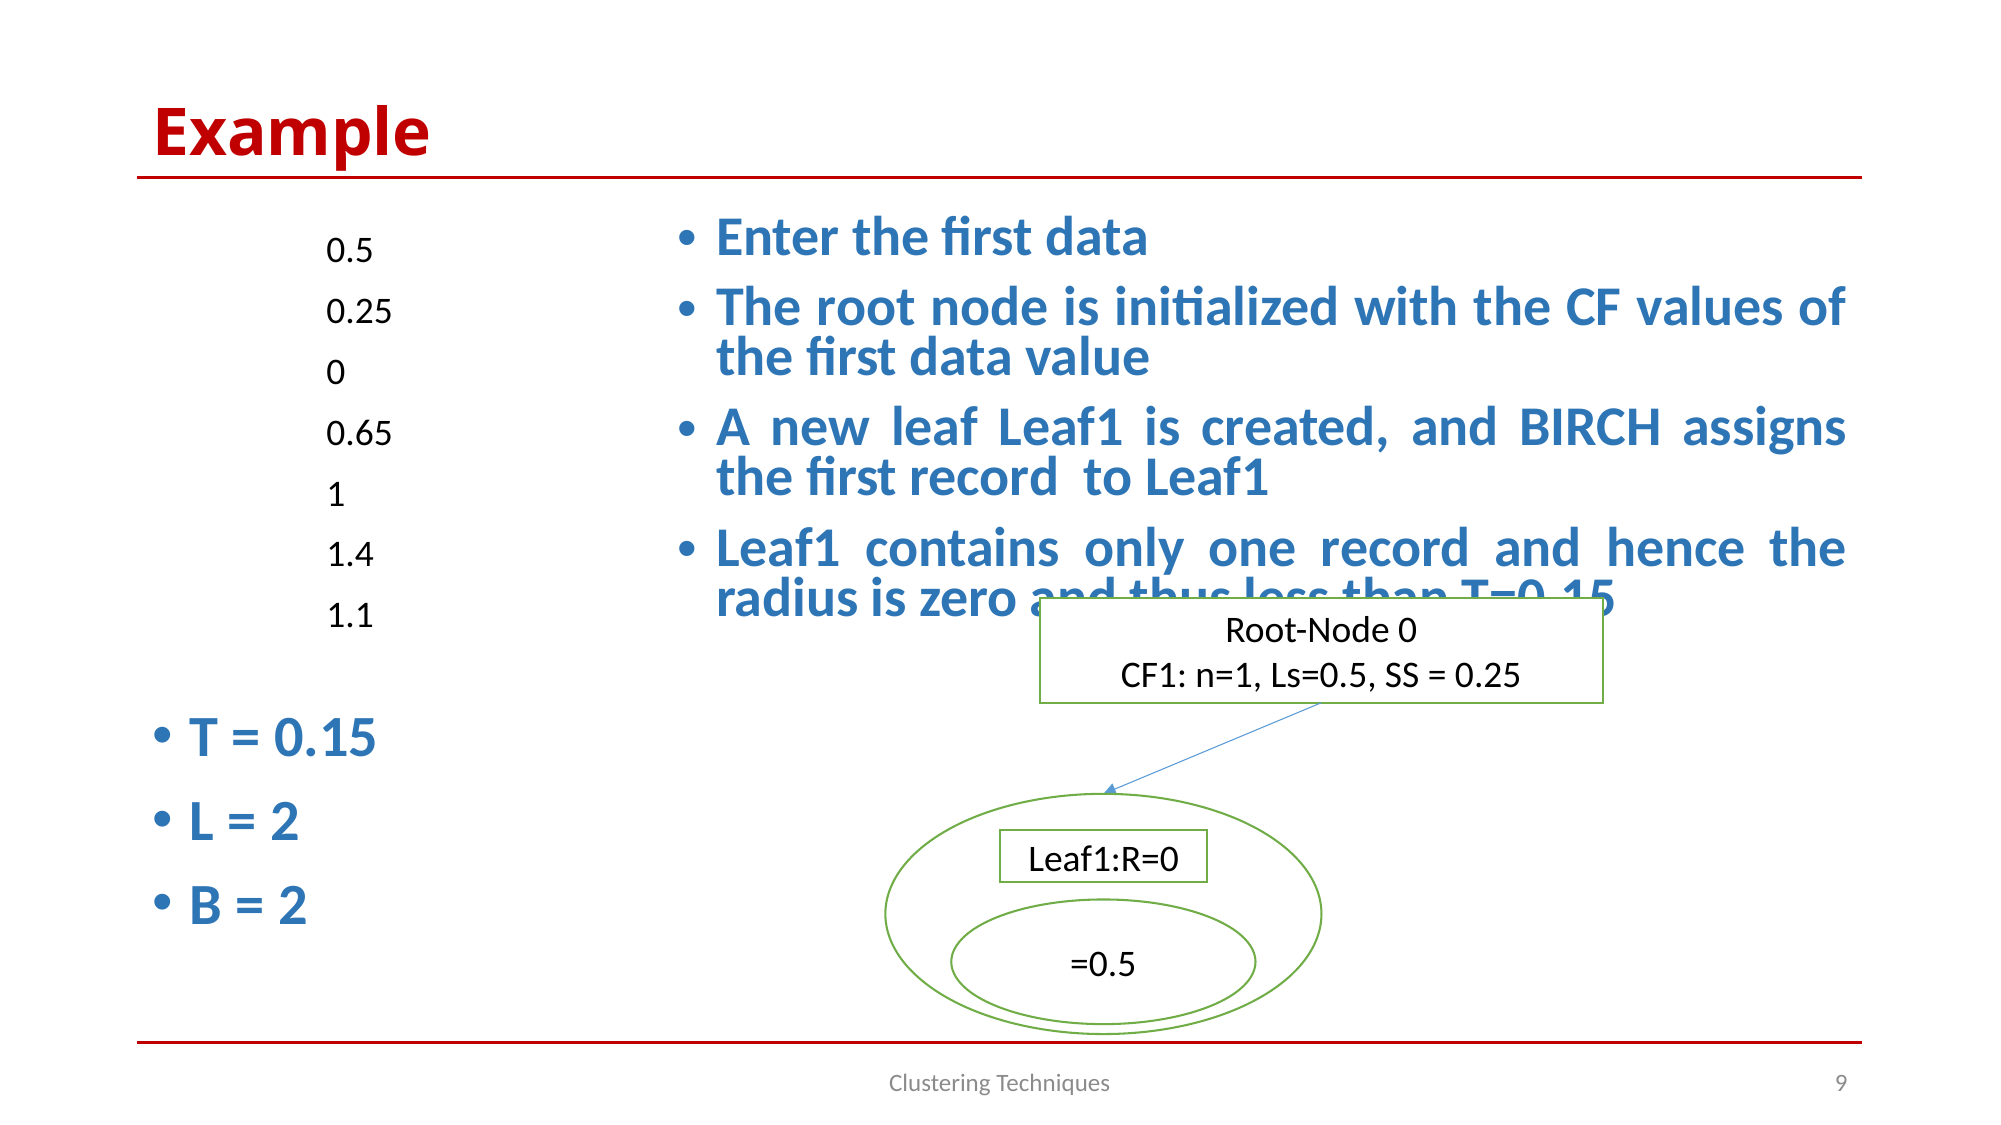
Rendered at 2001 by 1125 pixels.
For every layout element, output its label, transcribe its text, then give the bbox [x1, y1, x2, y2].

title Example [137, 90, 1863, 178]
footer Clustering Techniques [662, 1051, 1338, 1111]
text_box Root-Node 0 CF1: n=1, Ls=0.5, SS = 0.25 [1039, 597, 1604, 704]
text_box [884, 792, 1323, 1036]
slide_number 9 [1412, 1051, 1863, 1111]
list T = 0.15 L = 2 B = 2 [137, 698, 469, 970]
text_box Leaf1:R=0 [999, 829, 1208, 883]
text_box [1103, 702, 1322, 794]
